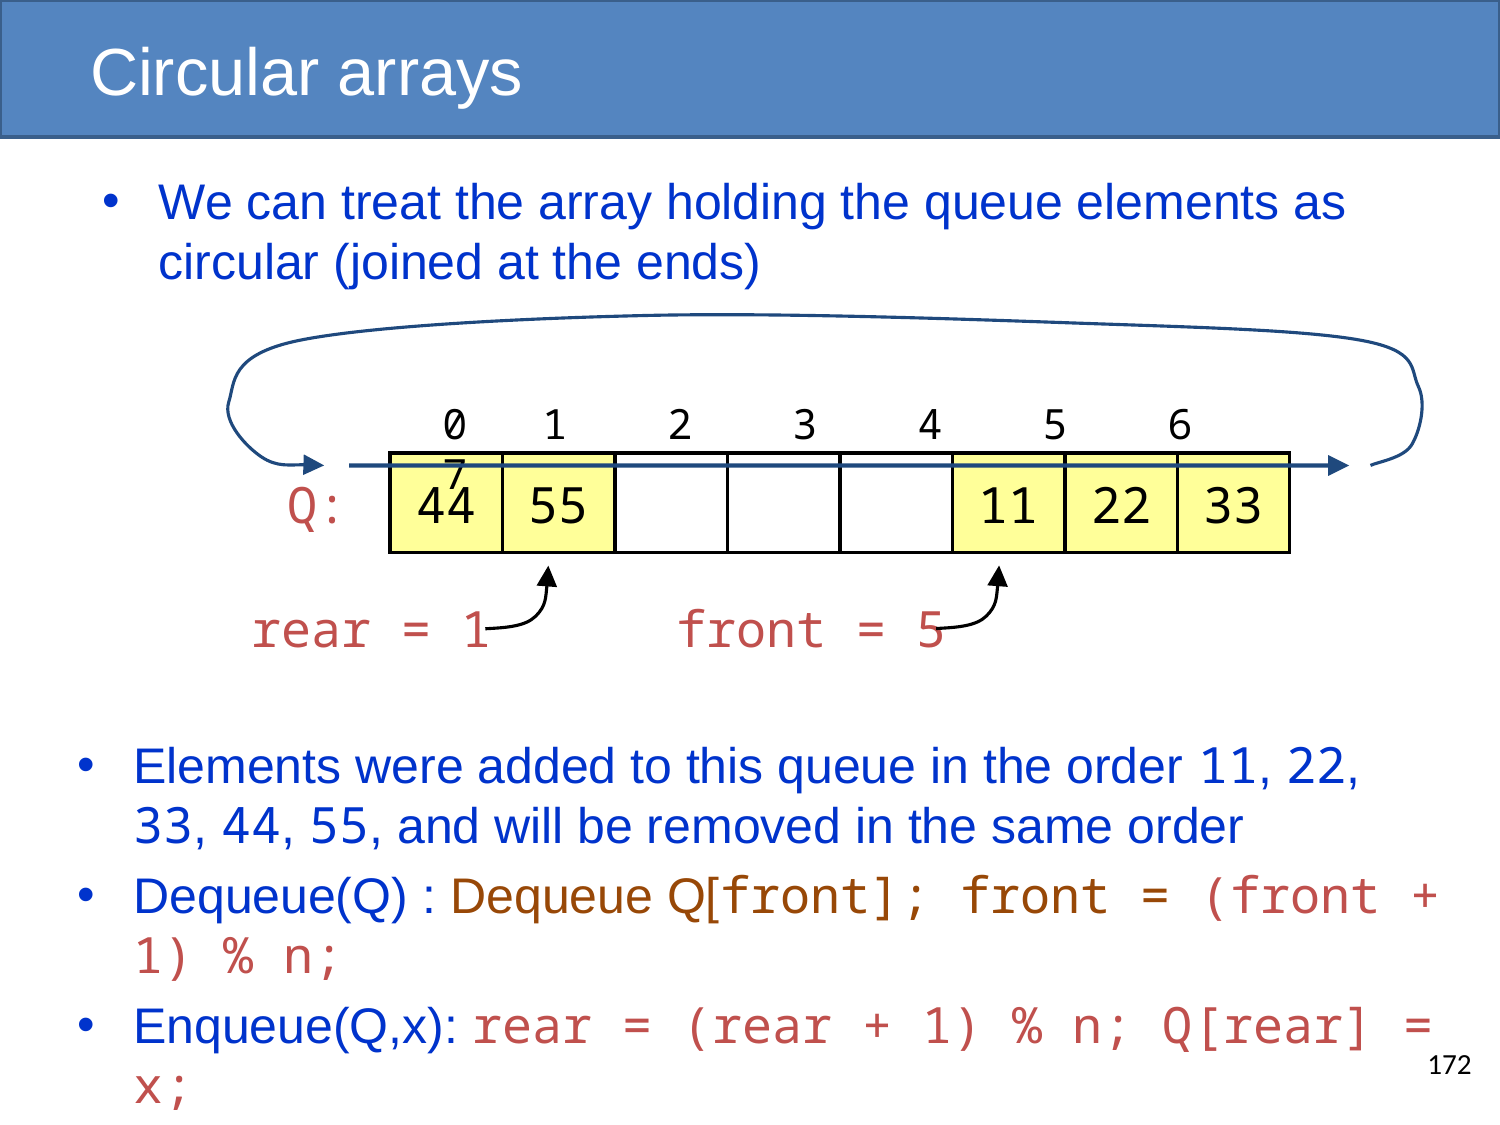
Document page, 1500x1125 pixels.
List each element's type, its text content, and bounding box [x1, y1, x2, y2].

text_box We can treat the array holding the queue elements as circular (joined at the ends) [87, 162, 1375, 313]
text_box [222, 312, 1427, 667]
slide_number 172 [1412, 1037, 1488, 1098]
text_box Elements were added to this queue in the order 11, 22, 33, 44, 55, and will be removed in the same order Dequeue(Q) : Dequeue Q[front]; front = (front + 1) % n; Enqueue(Q,x): rear = (rear + 1) % n; Q[rear] = x; [62, 726, 1463, 1014]
title Circular arrays [75, 0, 1500, 138]
